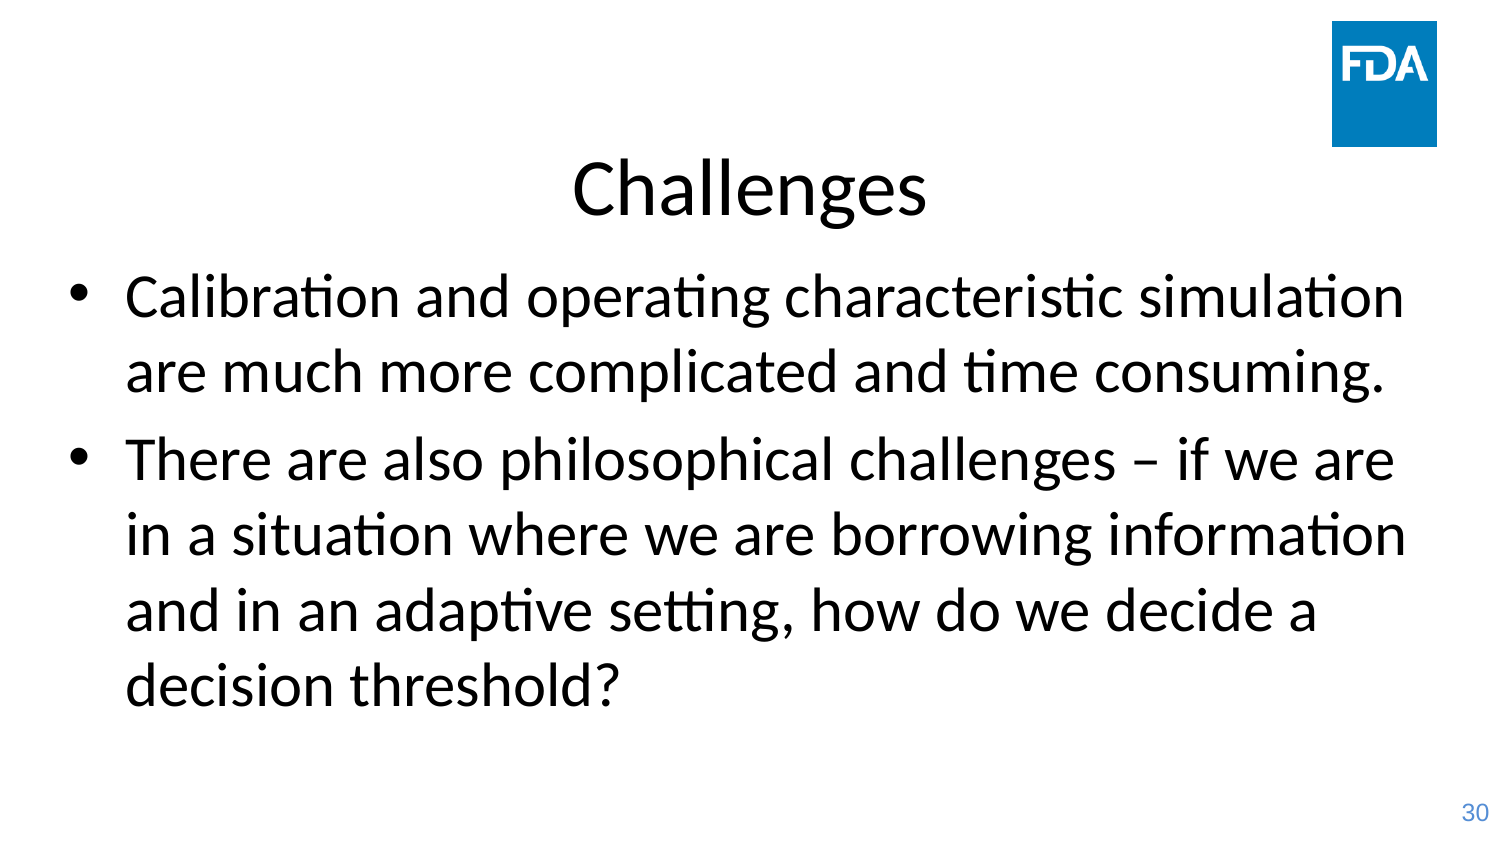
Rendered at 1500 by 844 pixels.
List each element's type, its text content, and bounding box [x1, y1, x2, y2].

picture [1343, 46, 1396, 80]
list Calibration and operating characteristic simulation are much more complicated and time consuming. There are also philosophical challenges – if we are in a situation where we are borrowing information and in an adaptive setting, how do we decide a decision threshold? [53, 247, 1449, 775]
title Challenges [53, 125, 1449, 240]
picture [1396, 46, 1427, 80]
